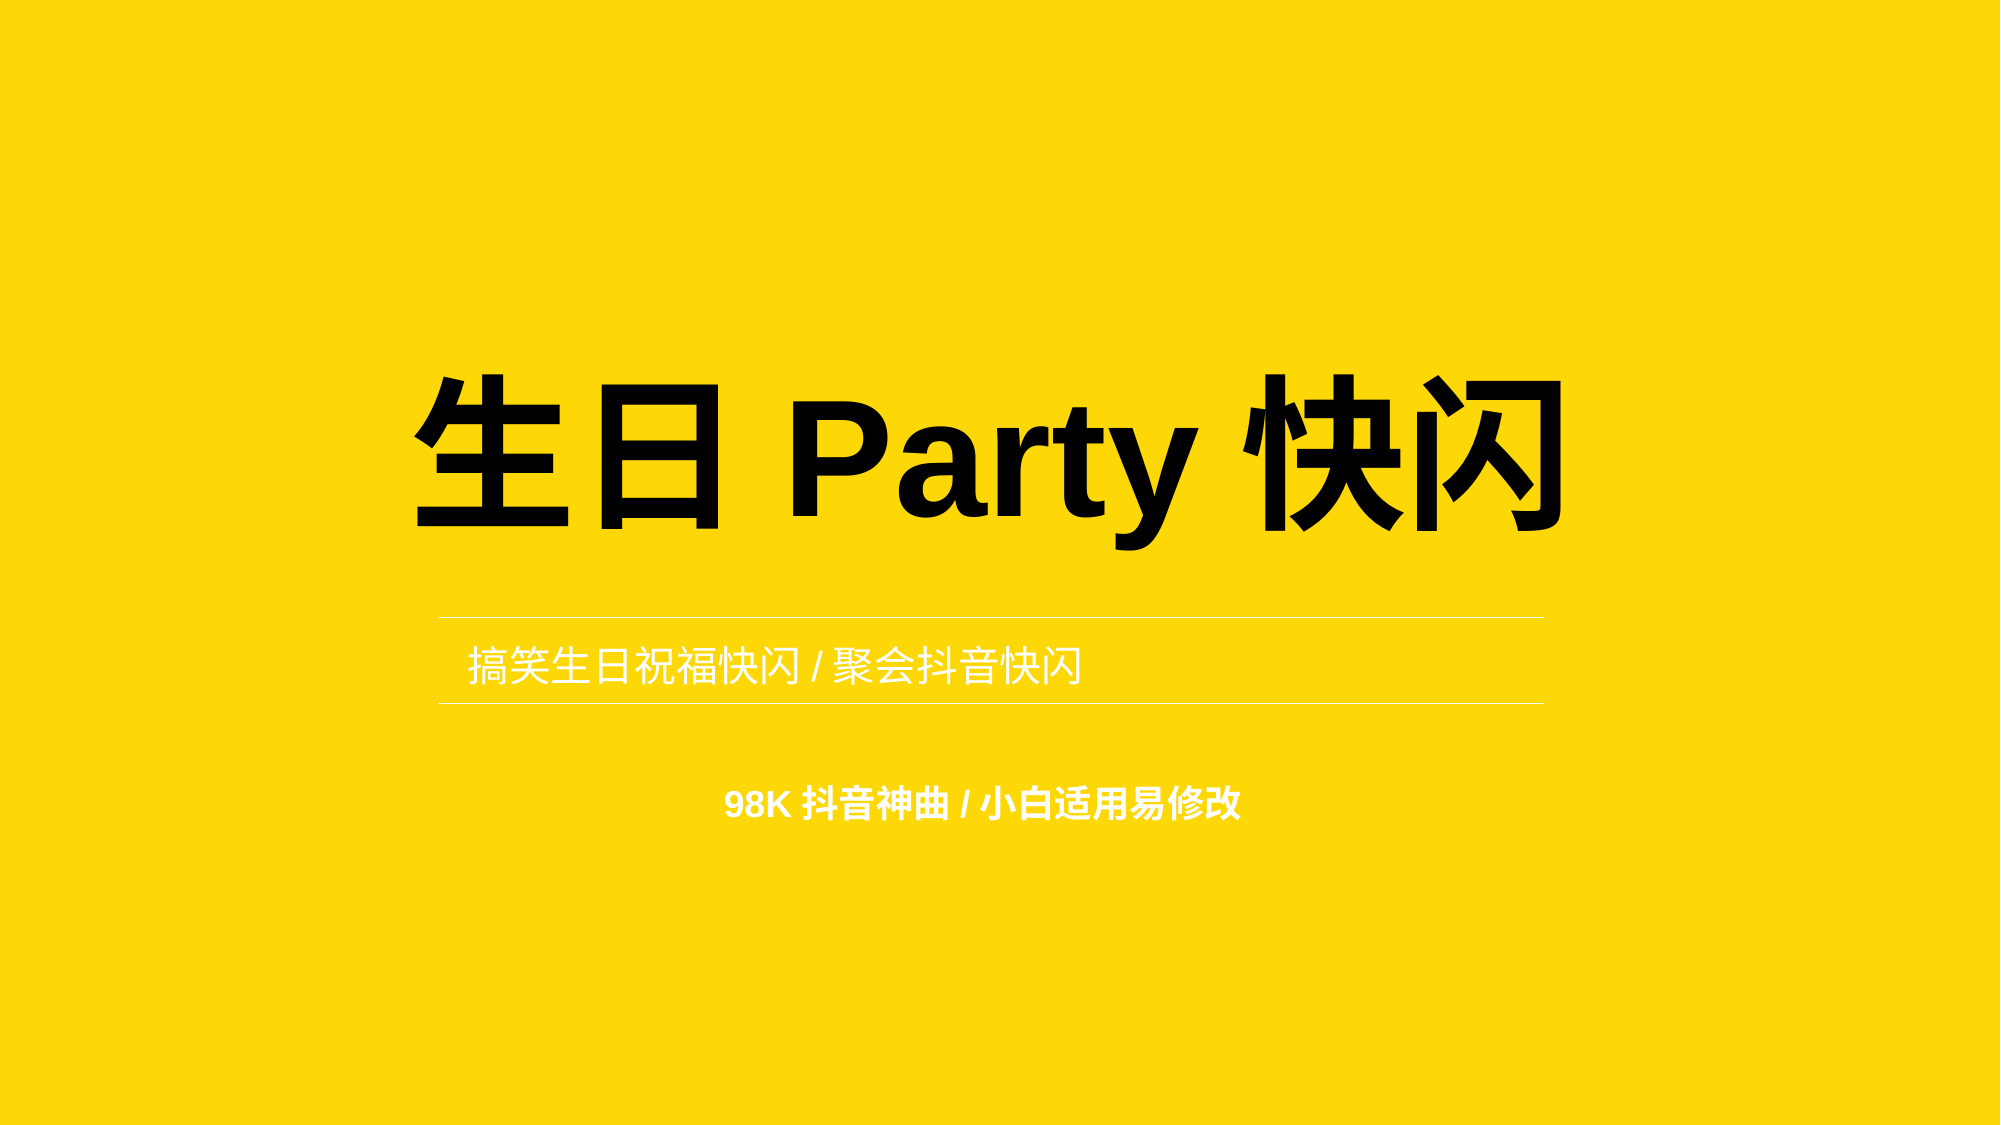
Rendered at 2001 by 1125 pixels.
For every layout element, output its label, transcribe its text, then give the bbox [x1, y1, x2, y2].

text_box 98K抖音神曲/小白适用易修改 [631, 772, 1343, 833]
text_box 生日Party快闪 [54, 341, 1929, 557]
text_box 搞笑生日祝福快闪/聚会抖音快闪 [452, 631, 1504, 697]
